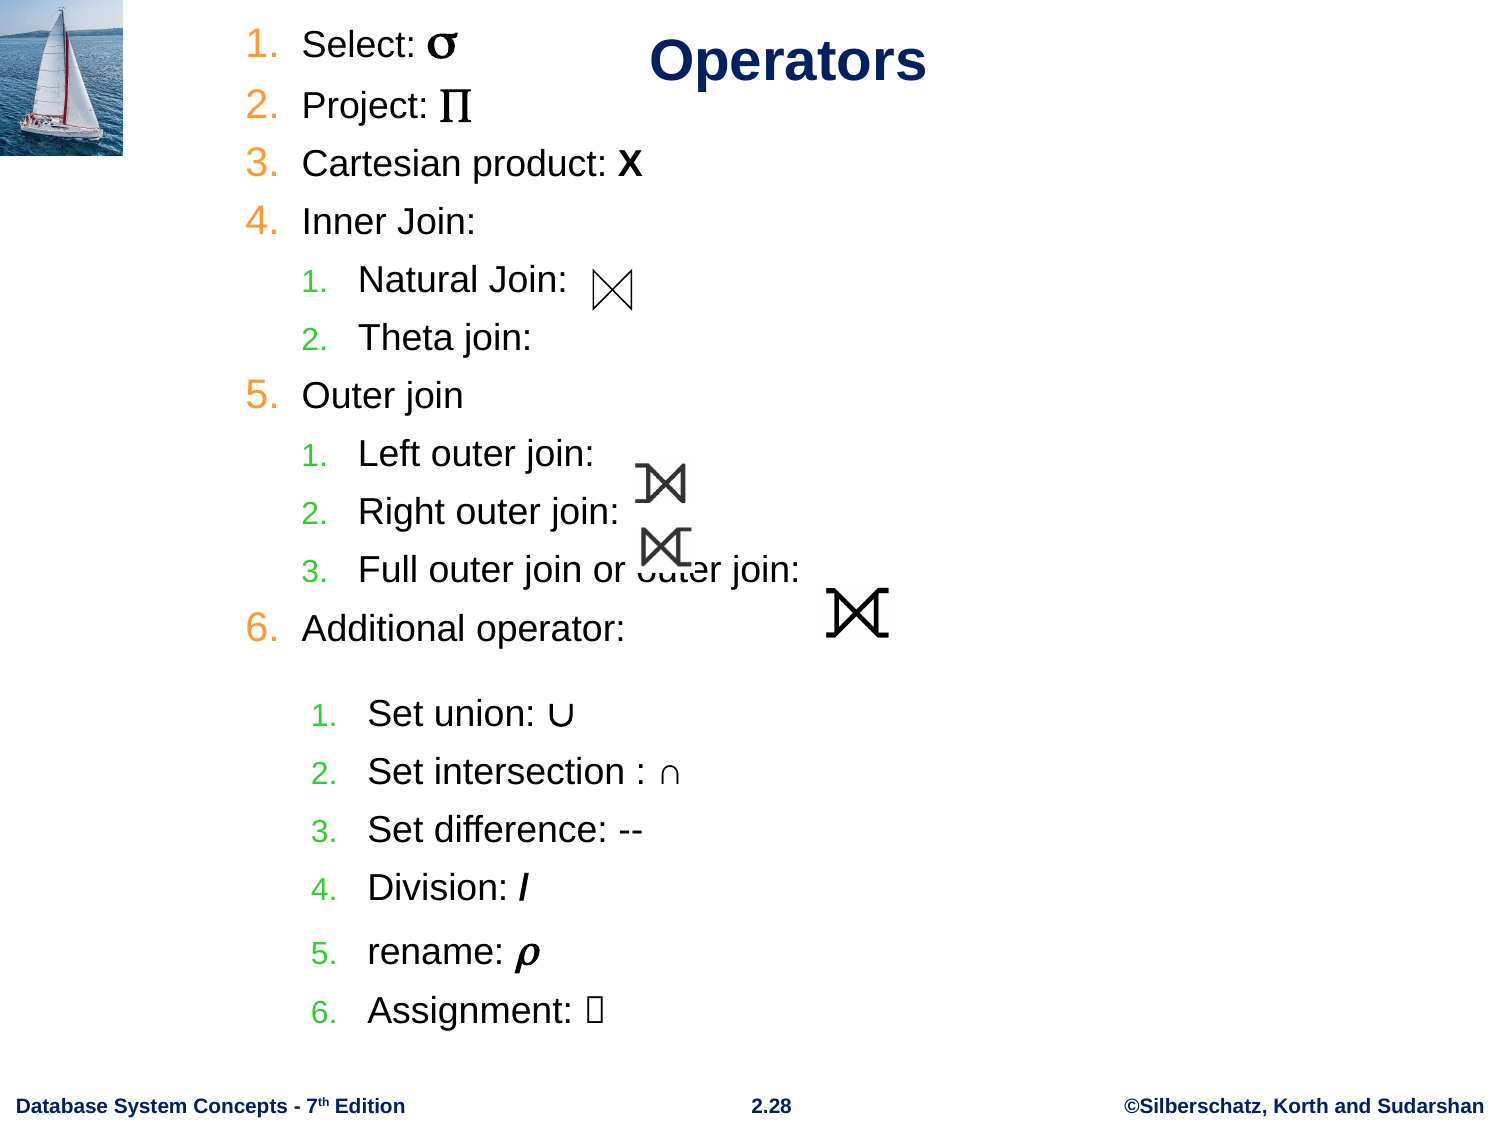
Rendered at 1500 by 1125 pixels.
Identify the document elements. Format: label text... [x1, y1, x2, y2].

title Operators [125, 0, 1452, 101]
picture [0, 0, 123, 156]
picture [631, 456, 695, 503]
picture [631, 527, 695, 574]
picture [821, 583, 894, 642]
text_box [593, 270, 632, 309]
